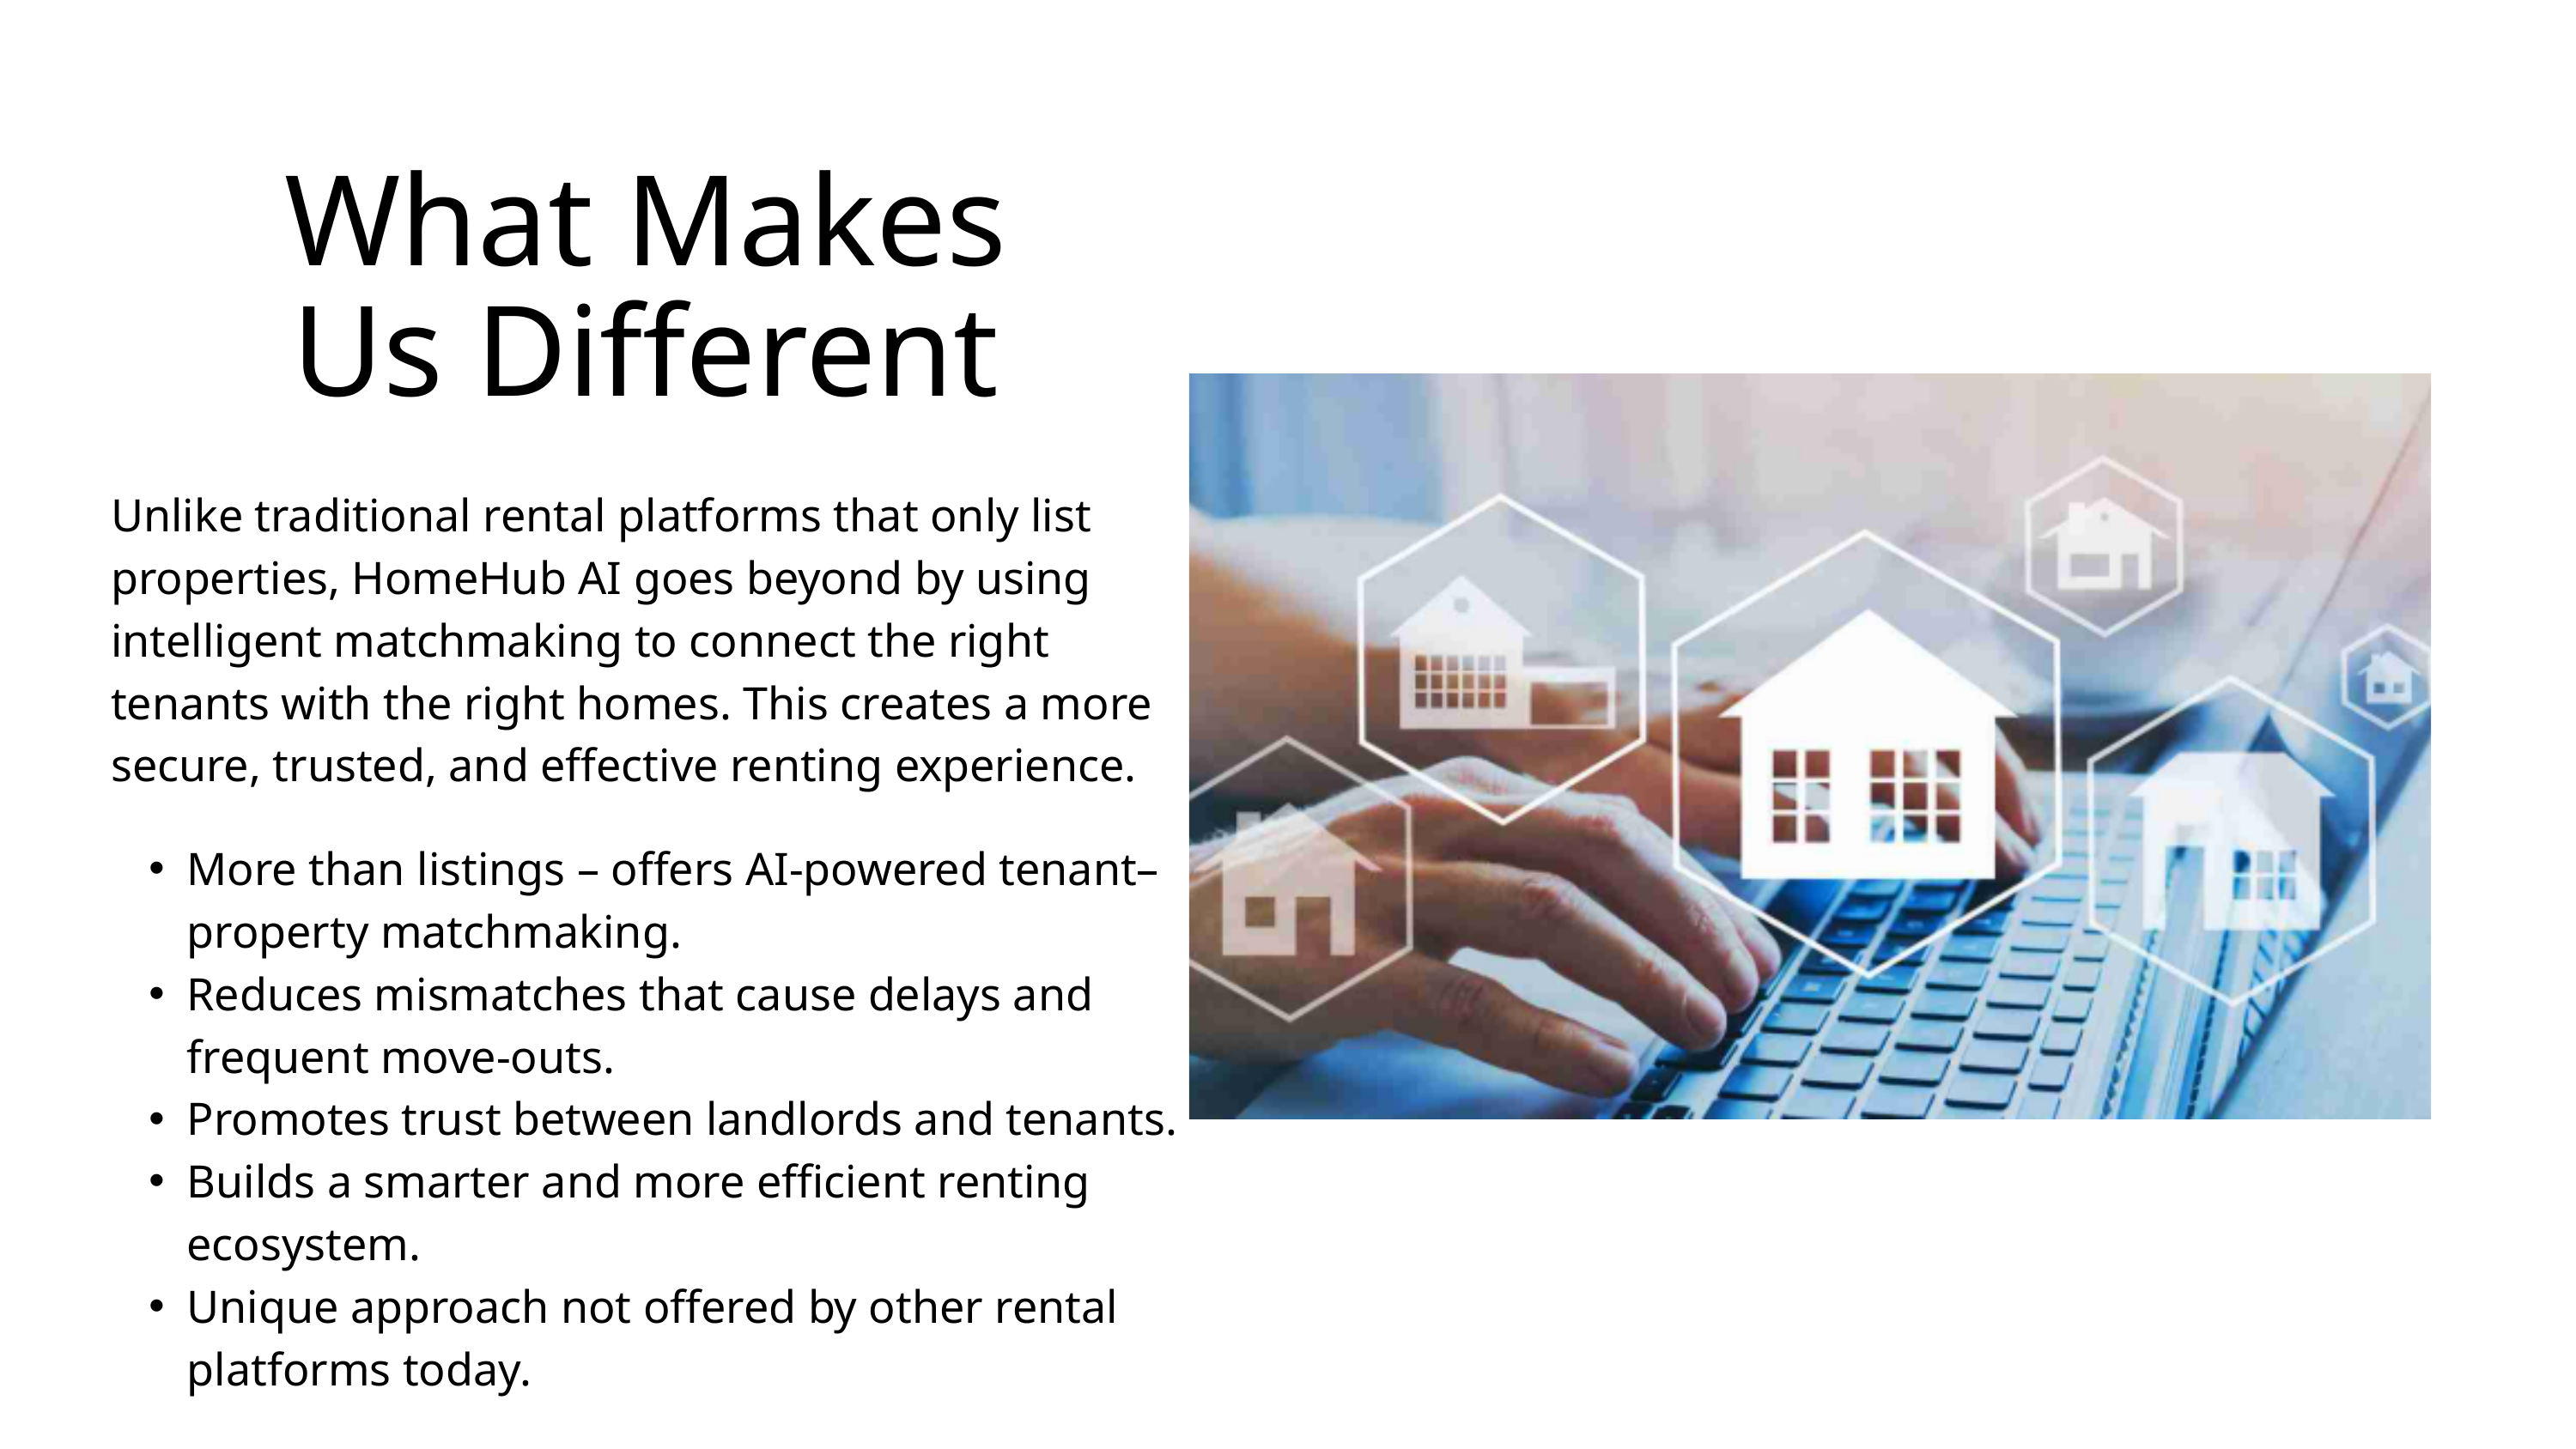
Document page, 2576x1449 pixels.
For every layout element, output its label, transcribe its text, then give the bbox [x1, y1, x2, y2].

text_box More than listings – offers AI-powered tenant–property matchmaking. Reduces mismatches that cause delays and frequent move-outs. Promotes trust between landlords and tenants. Builds a smarter and more efficient renting ecosystem. Unique approach not offered by other rental platforms today. [111, 831, 1181, 1449]
text_box Unlike traditional rental platforms that only list properties, HomeHub AI goes beyond by using intelligent matchmaking to connect the right tenants with the right homes. This creates a more secure, trusted, and effective renting experience. [111, 477, 1181, 791]
text_box What Makes Us Different [201, 161, 1090, 421]
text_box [1188, 373, 2432, 1119]
